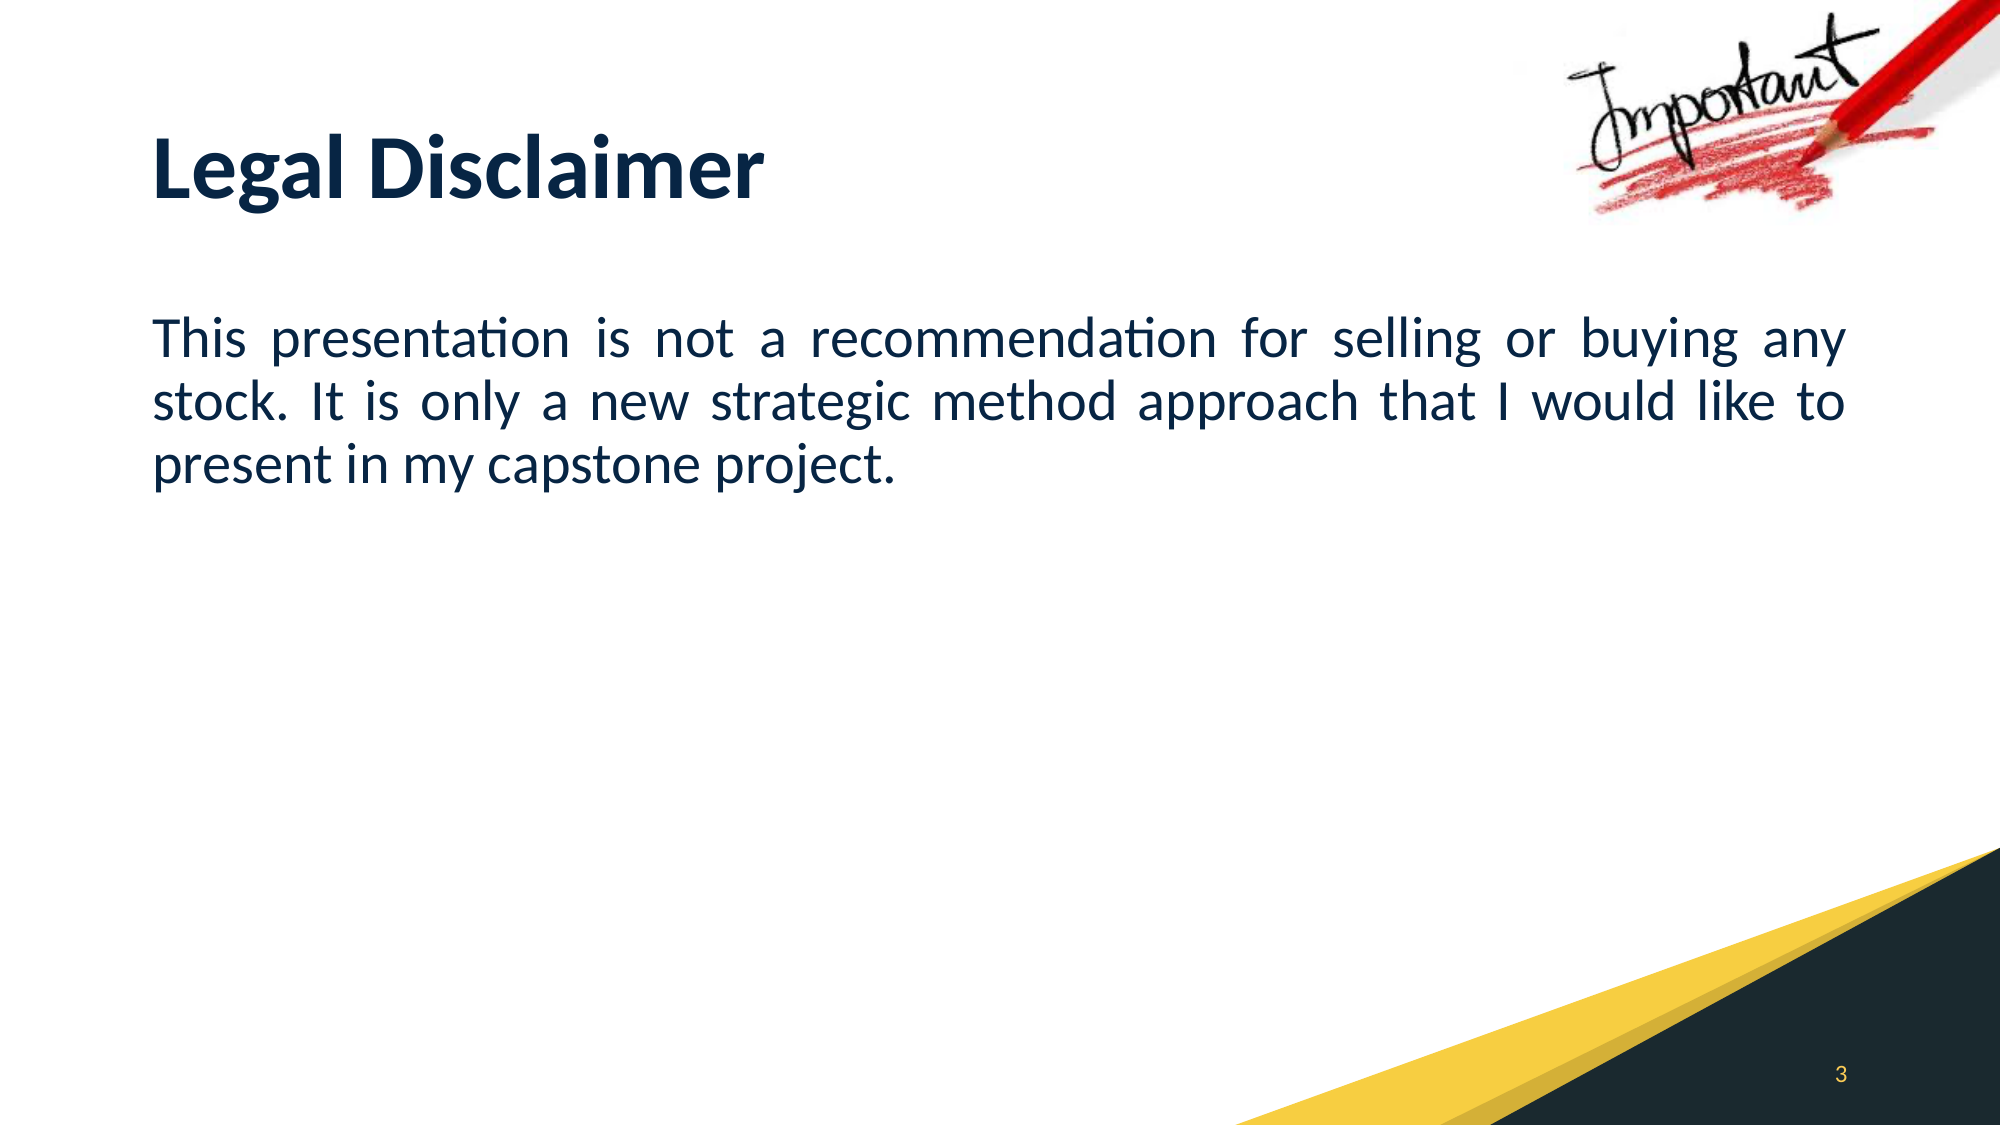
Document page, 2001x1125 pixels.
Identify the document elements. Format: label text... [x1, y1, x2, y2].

title Legal Disclaimer [137, 59, 1288, 278]
slide_number 3 [1412, 1042, 1863, 1103]
picture [1488, 0, 2000, 241]
list This presentation is not a recommendation for selling or buying any stock. It is only a new strategic method approach that I would like to present in my capstone project. [137, 299, 1863, 1014]
